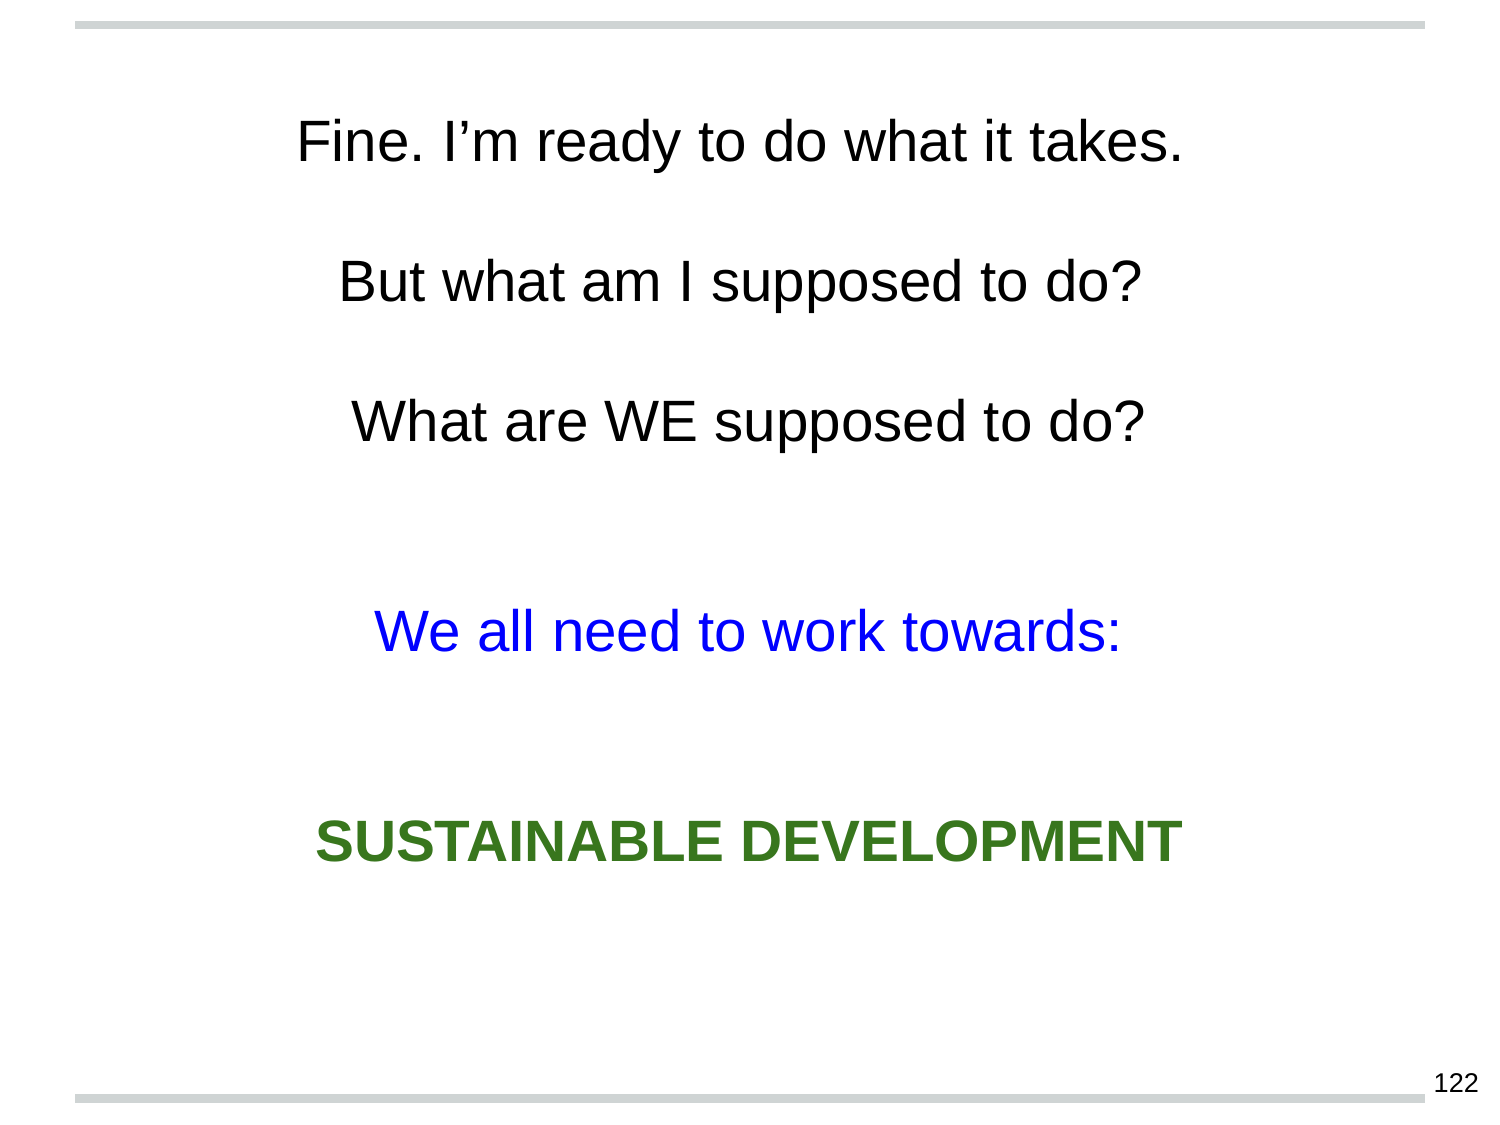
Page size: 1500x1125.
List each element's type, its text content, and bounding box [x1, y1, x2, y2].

slide_number ‹#› [1403, 1038, 1494, 1125]
text_box Fine. I’m ready to do what it takes. But what am I supposed to do? What are WE supposed to do? We all need to work towards: SUSTAINABLE DEVELOPMENT [36, 88, 1463, 1070]
